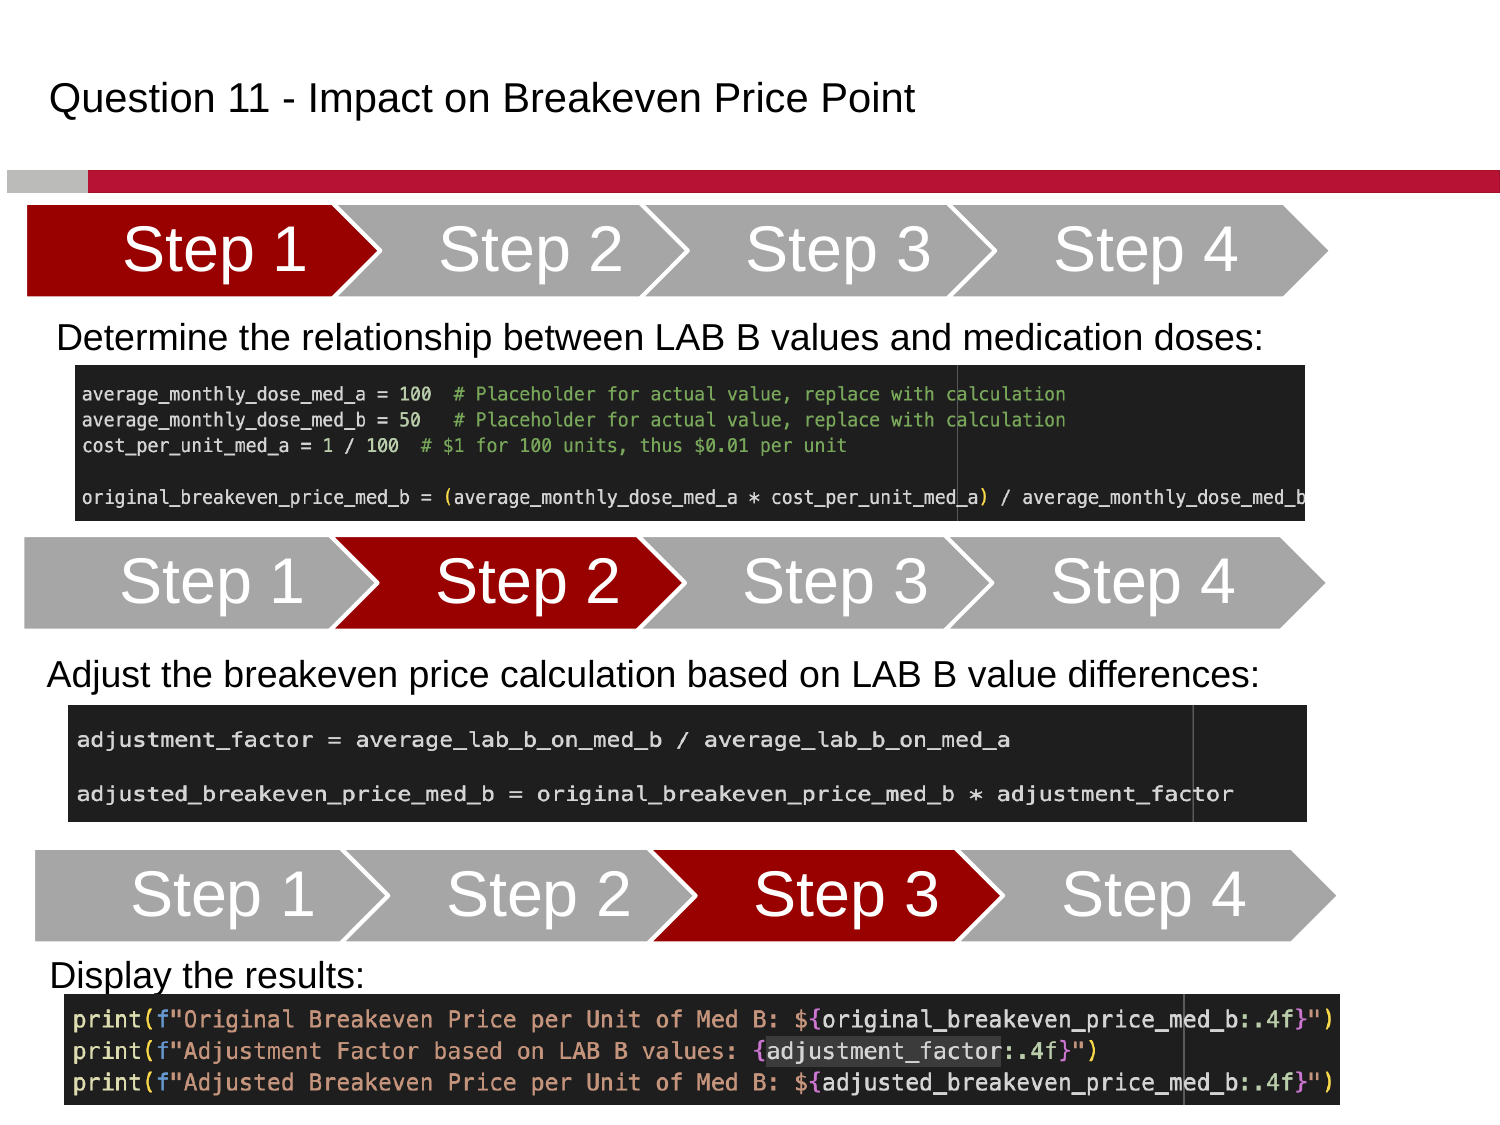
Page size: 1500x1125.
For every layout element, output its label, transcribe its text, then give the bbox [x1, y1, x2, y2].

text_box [24, 202, 1333, 299]
picture [64, 994, 1341, 1105]
text_box Question 11 - Impact on Breakeven Price Point [34, 63, 1500, 129]
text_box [21, 534, 1330, 631]
picture [75, 365, 1305, 521]
text_box Display the results: [34, 951, 381, 1049]
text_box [32, 847, 1341, 944]
picture [68, 704, 1308, 822]
text_box Adjust the breakeven price calculation based on LAB B value differences: [31, 642, 1276, 703]
text_box Determine the relationship between LAB B values and medication doses: [41, 308, 1280, 365]
